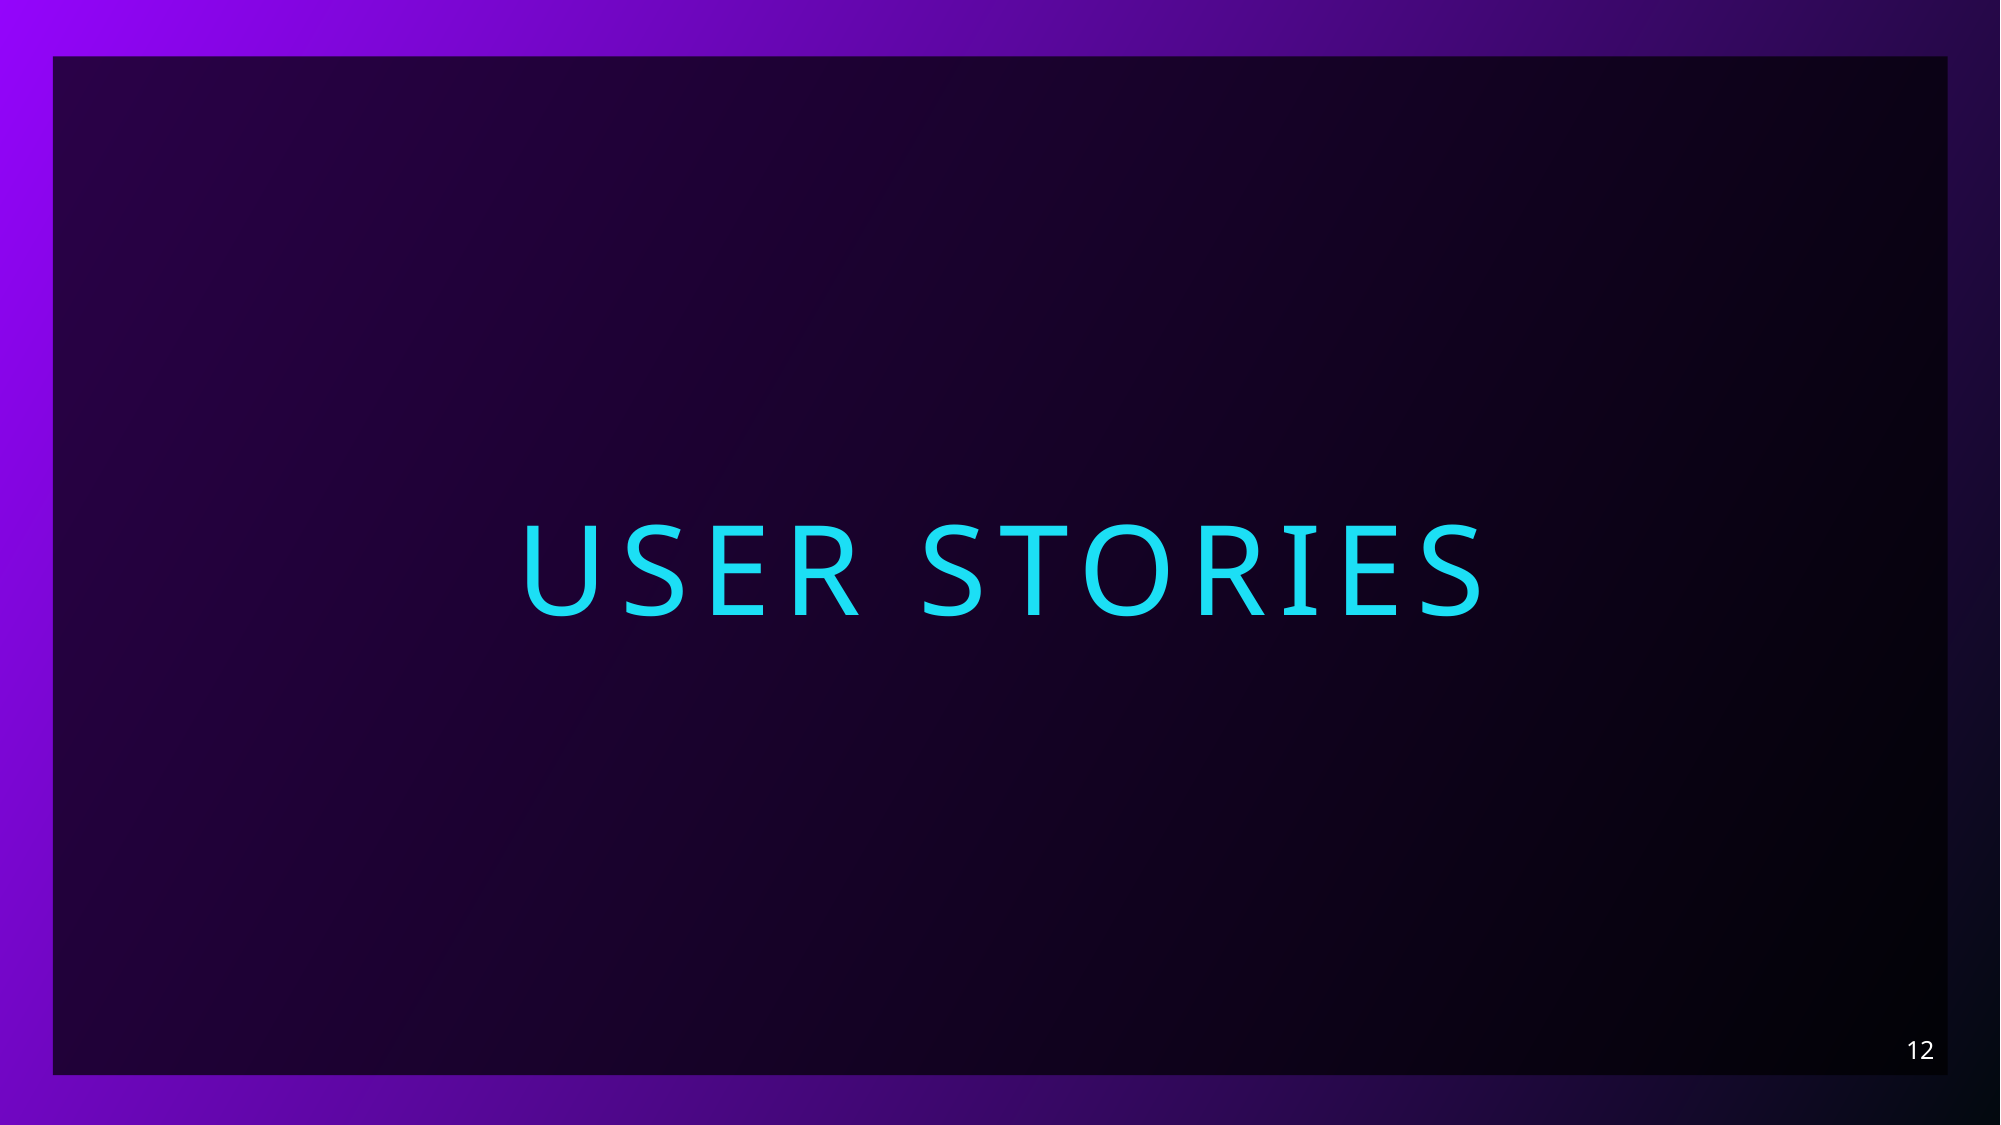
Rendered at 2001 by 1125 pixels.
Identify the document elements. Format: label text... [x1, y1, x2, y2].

subtitle User Stories [52, 500, 1950, 893]
slide_number 12 [1499, 1021, 1950, 1082]
